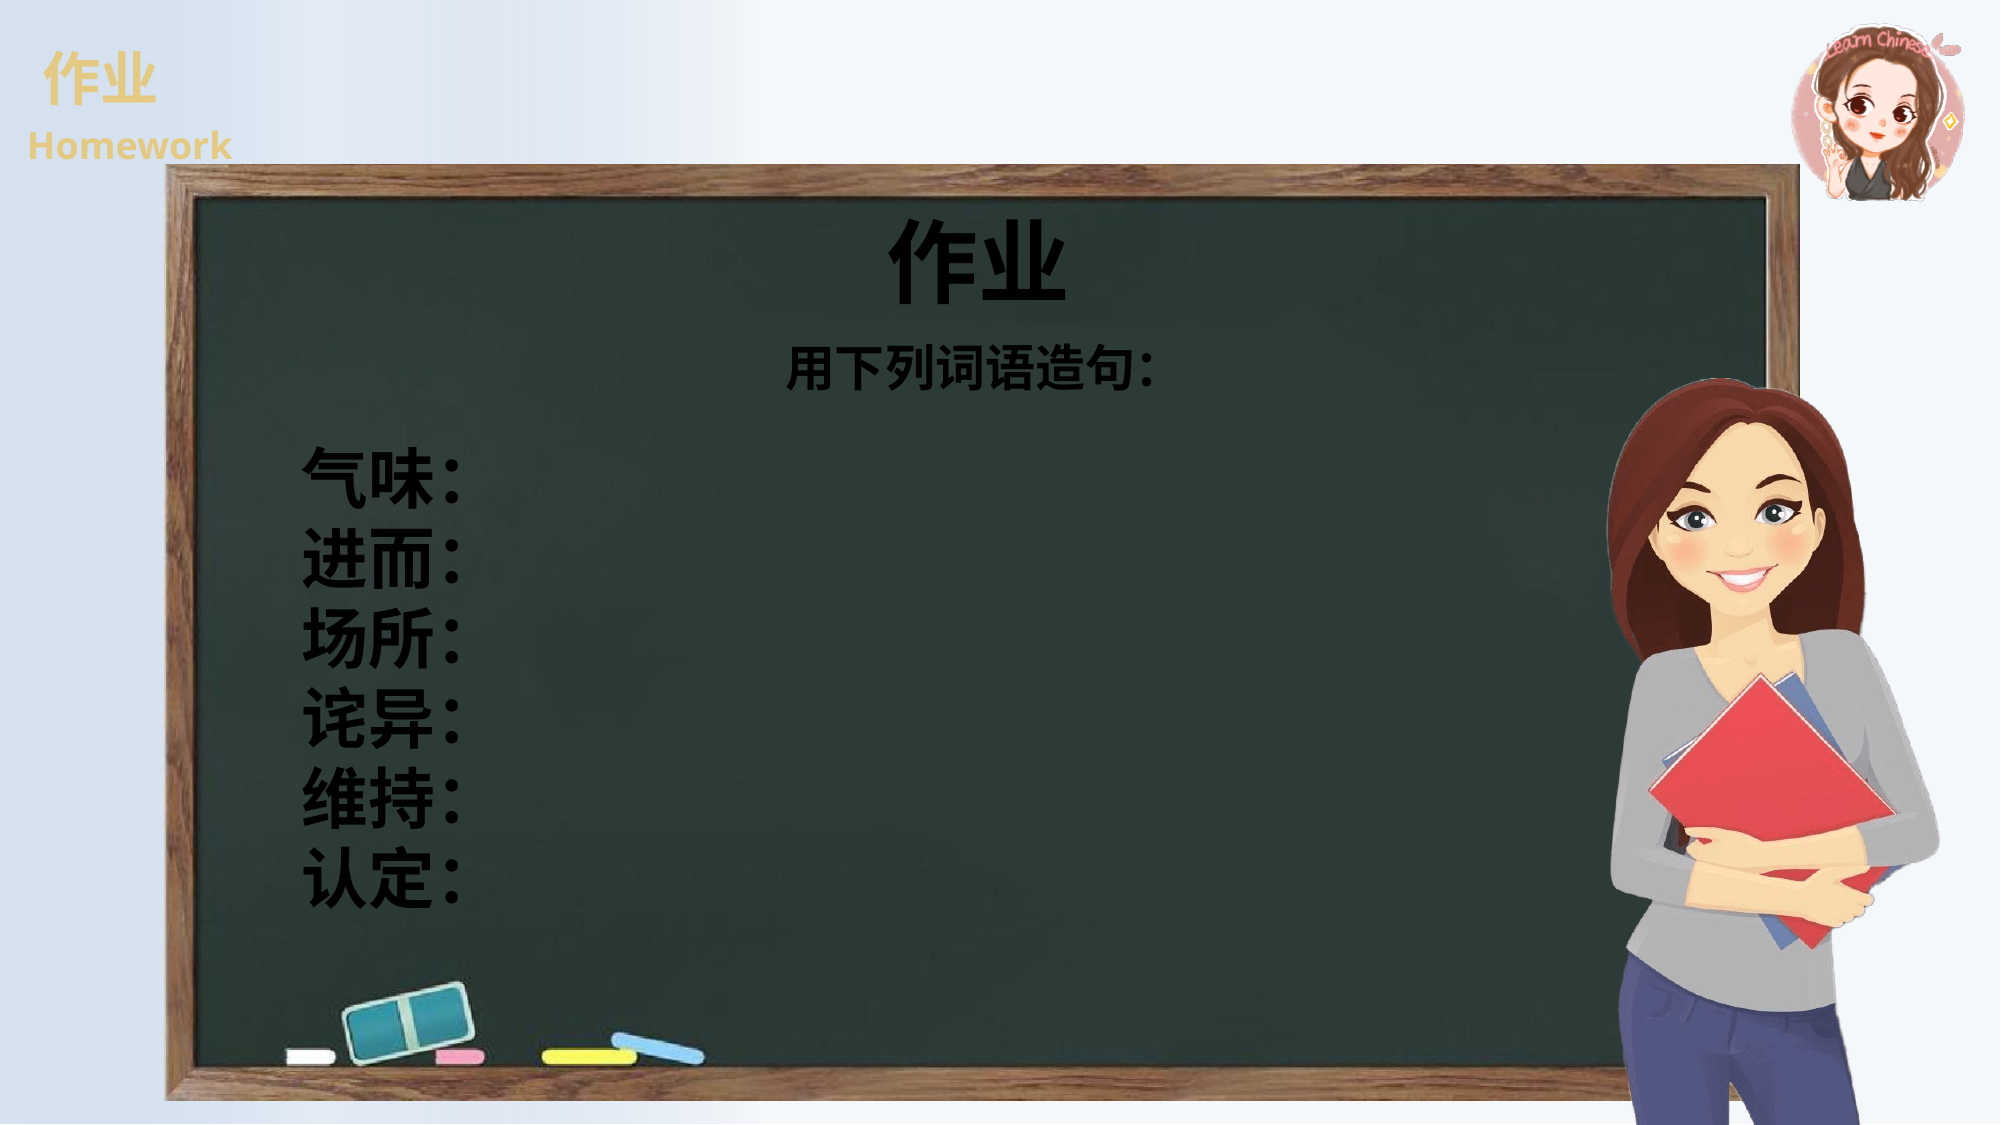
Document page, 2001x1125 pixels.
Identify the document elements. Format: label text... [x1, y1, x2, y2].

text_box Homework [12, 115, 248, 175]
text_box 作业 [27, 35, 174, 115]
picture [0, 0, 2001, 1125]
